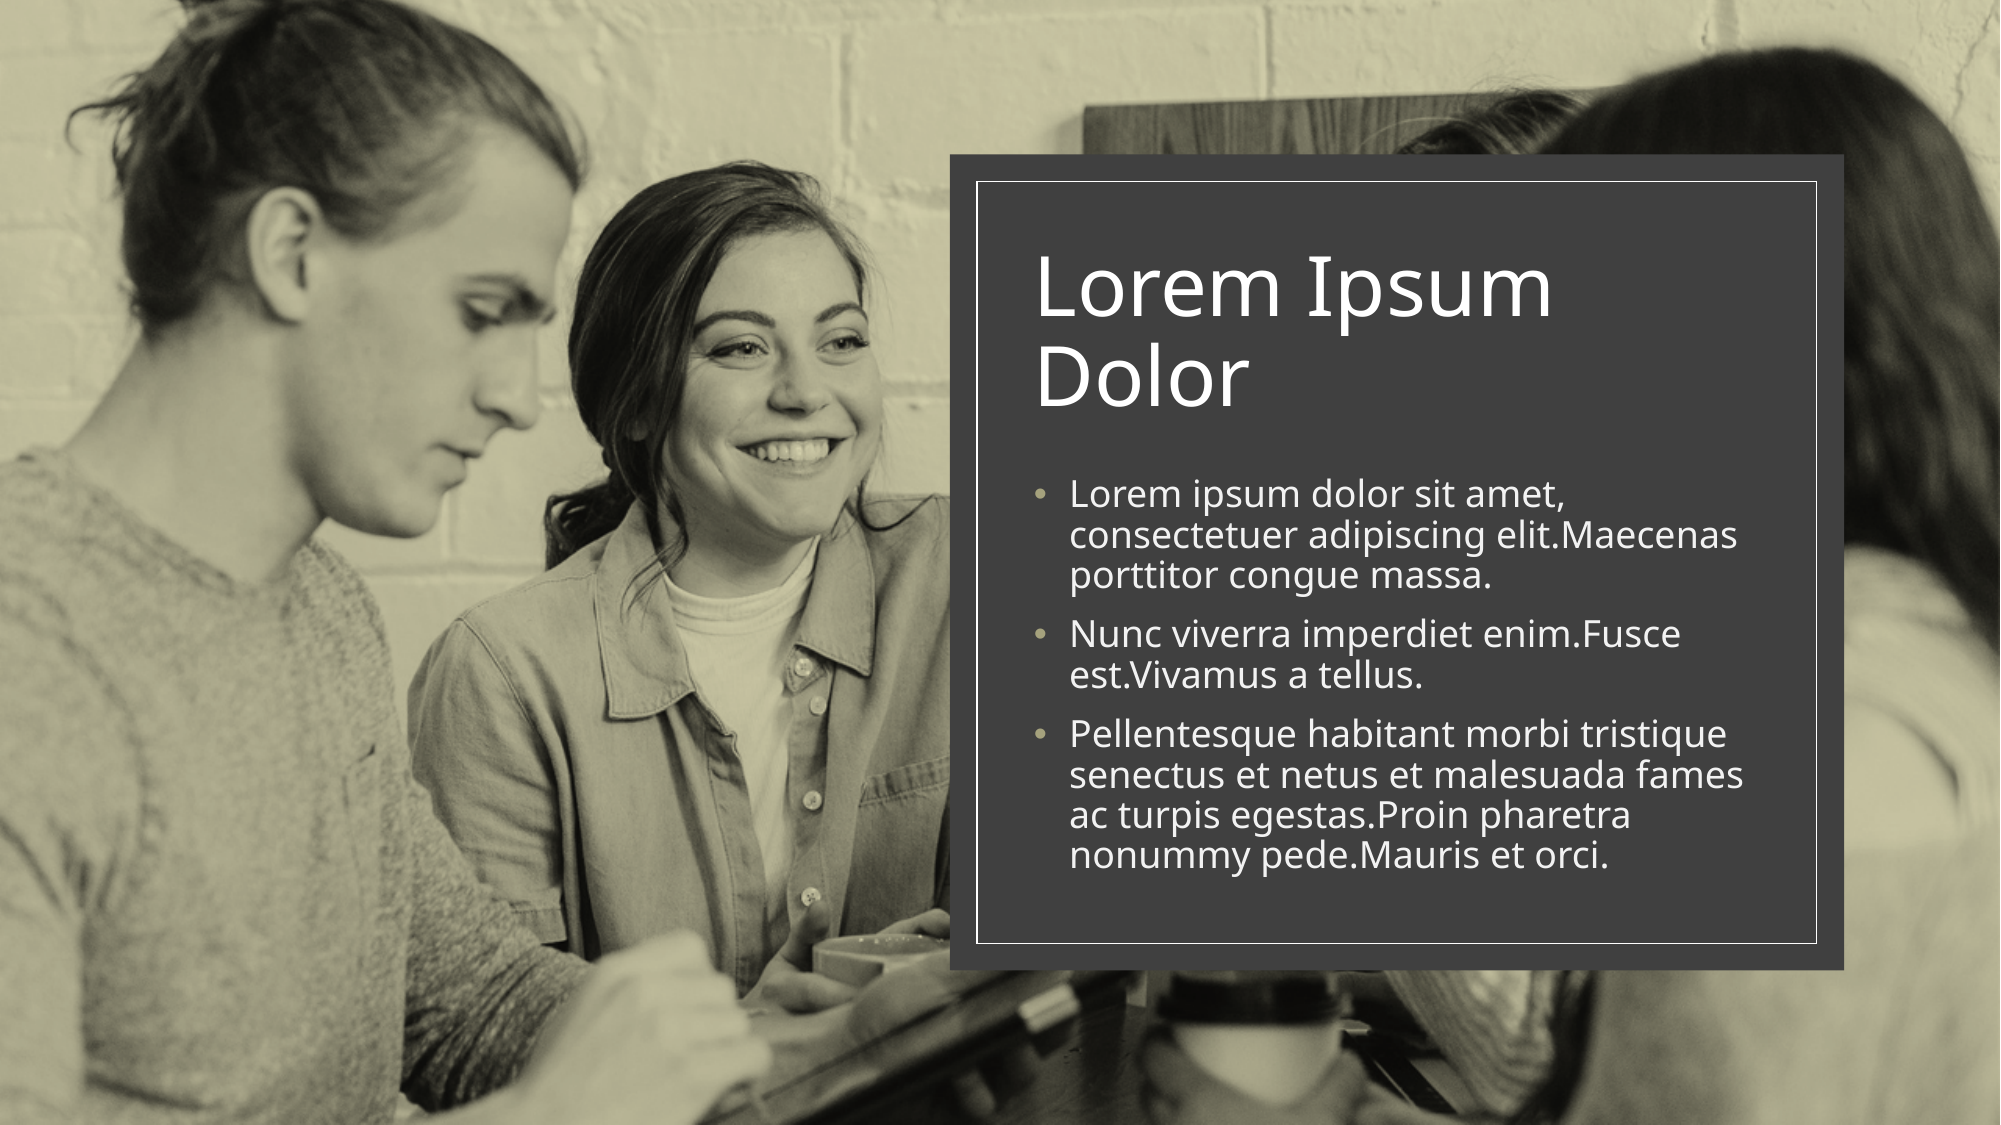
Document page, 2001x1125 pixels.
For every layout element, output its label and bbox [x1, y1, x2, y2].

list [0, 0, 2000, 1125]
